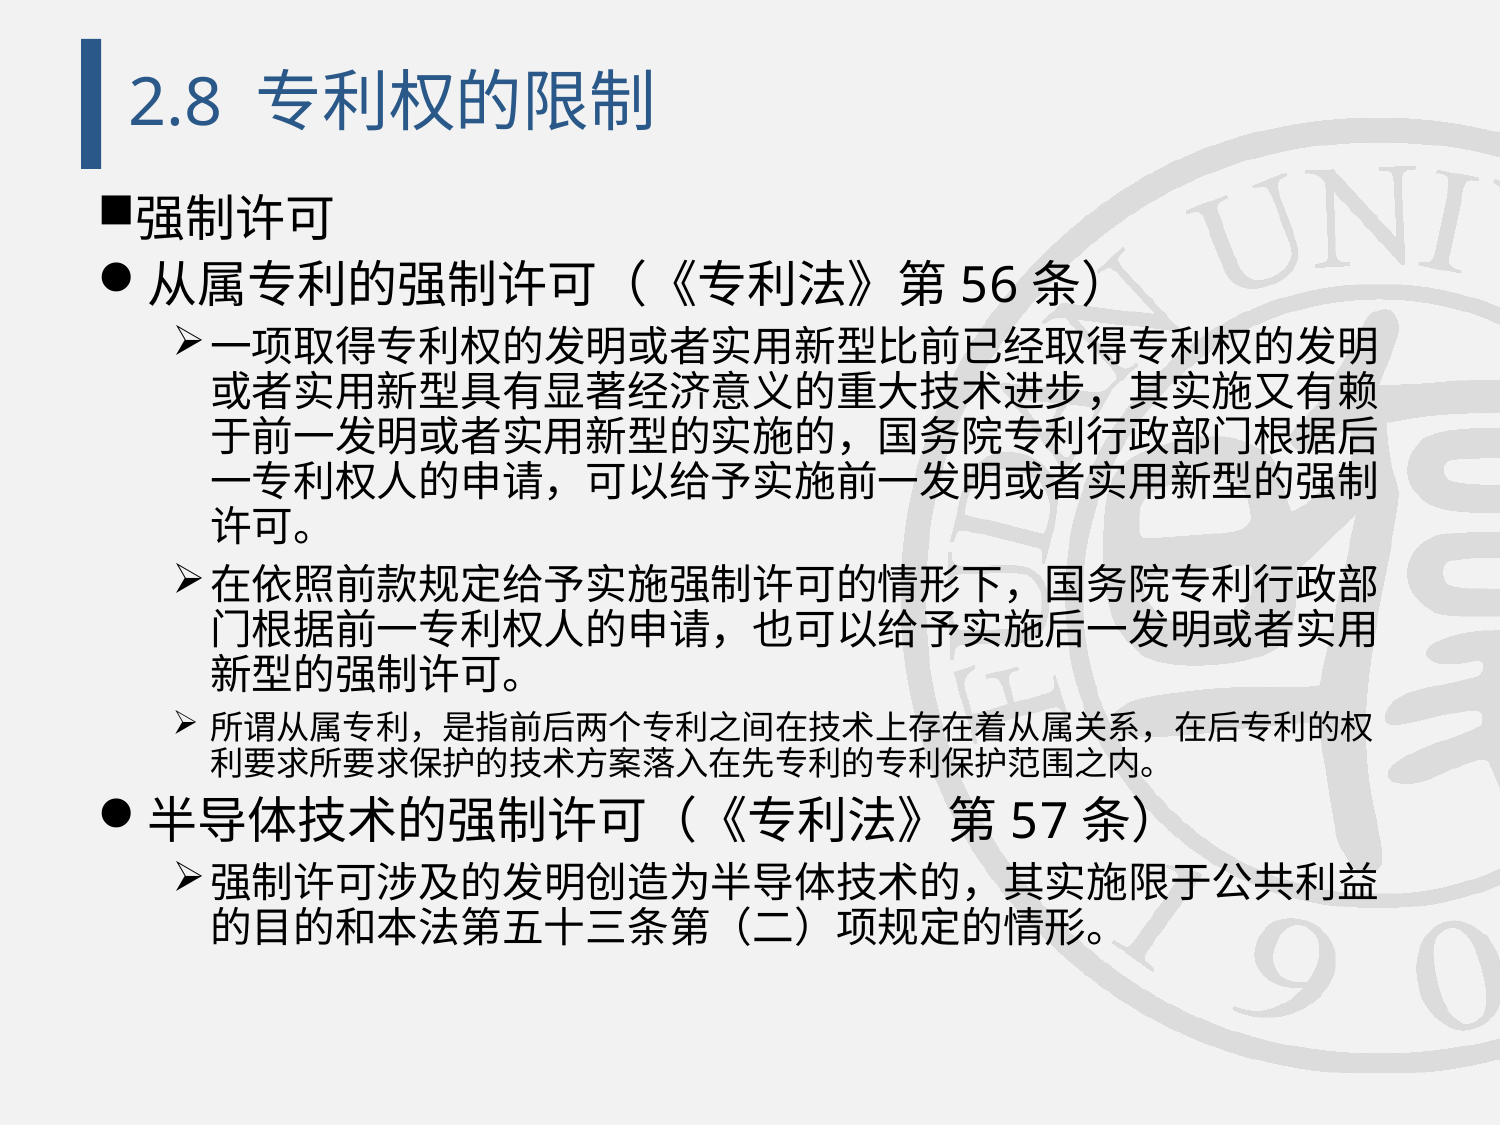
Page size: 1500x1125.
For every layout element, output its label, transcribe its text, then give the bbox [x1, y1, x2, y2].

list 强制许可 从属专利的强制许可（《专利法》第56条） 一项取得专利权的发明或者实用新型比前已经取得专利权的发明或者实用新型具有显著经济意义的重大技术进步，其实施又有赖于前一发明或者实用新型的实施的，国务院专利行政部门根据后一专利权人的申请，可以给予实施前一发明或者实用新型的强制许可。 在依照前款规定给予实施强制许可的情形下，国务院专利行政部门根据前一专利权人的申请，也可以给予实施后一发明或者实用新型的强制许可。 所谓从属专利，是指前后两个专利之间在技术上存在着从属关系，在后专利的权利要求所要求保护的技术方案落入在先专利的专利保护范围之内。 半导体技术的强制许可（《专利法》第57条） 强制许可涉及的发明创造为半导体技术的，其实施限于公共利益的目的和本法第五十三条第（二）项规定的情形。 [82, 185, 1417, 1014]
title 2.8 专利权的限制 [113, 49, 1387, 159]
